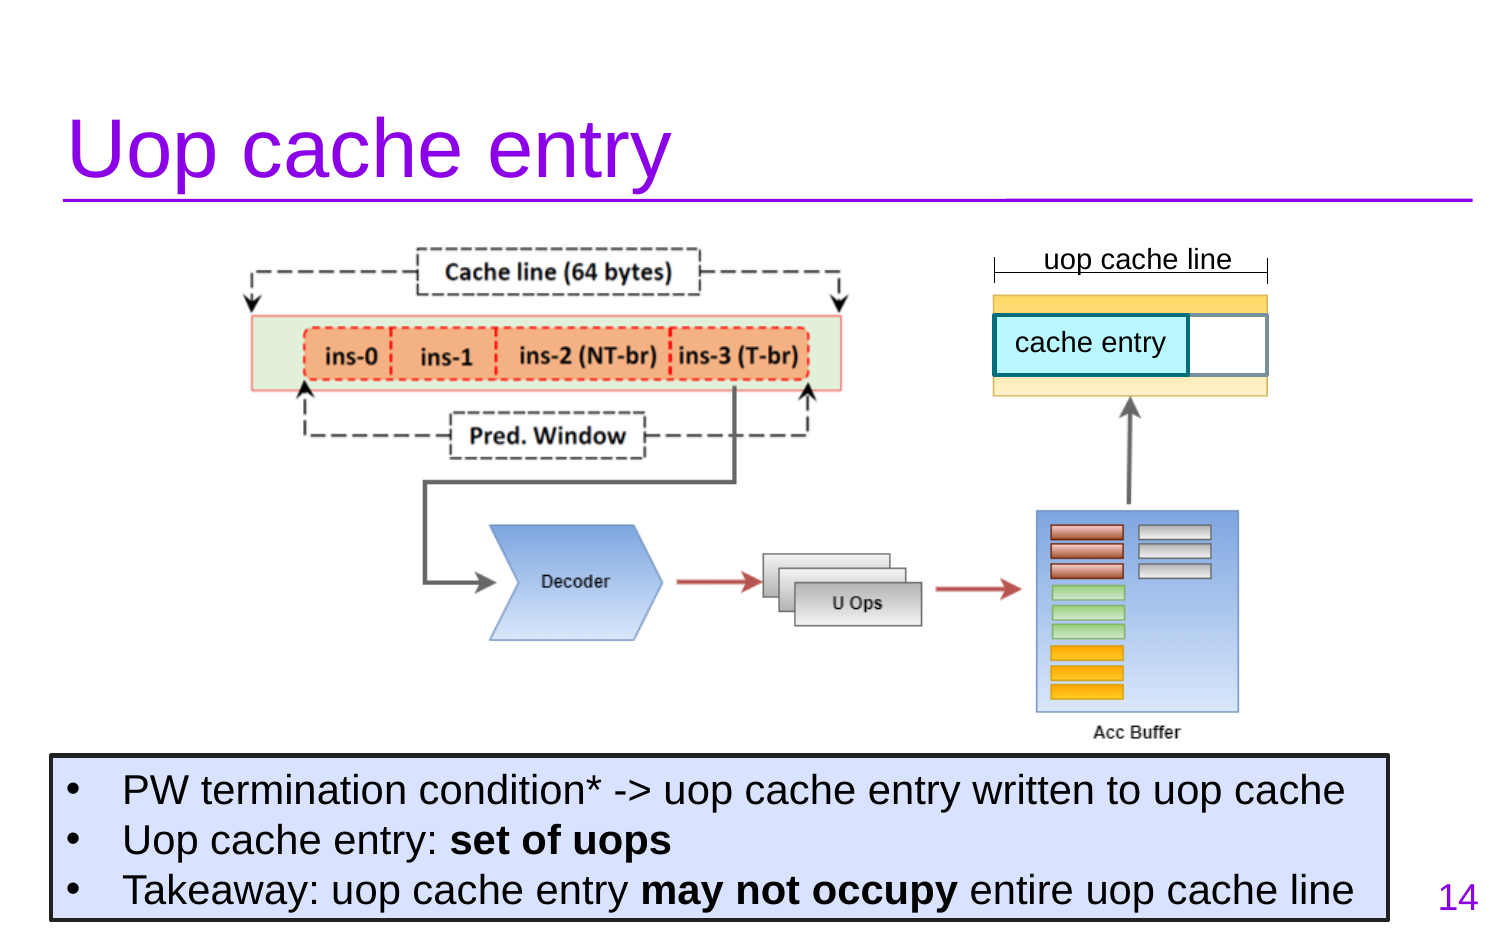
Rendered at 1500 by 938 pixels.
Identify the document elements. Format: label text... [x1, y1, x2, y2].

title Uop cache entry [51, 79, 1449, 185]
slide_number 14 [1388, 859, 1494, 932]
picture [232, 232, 1268, 756]
text_box PW termination condition* -> uop cache entry written to uop cache Uop cache entry: set of uops Takeaway: uop cache entry may not occupy entire uop cache line [49, 753, 1390, 922]
